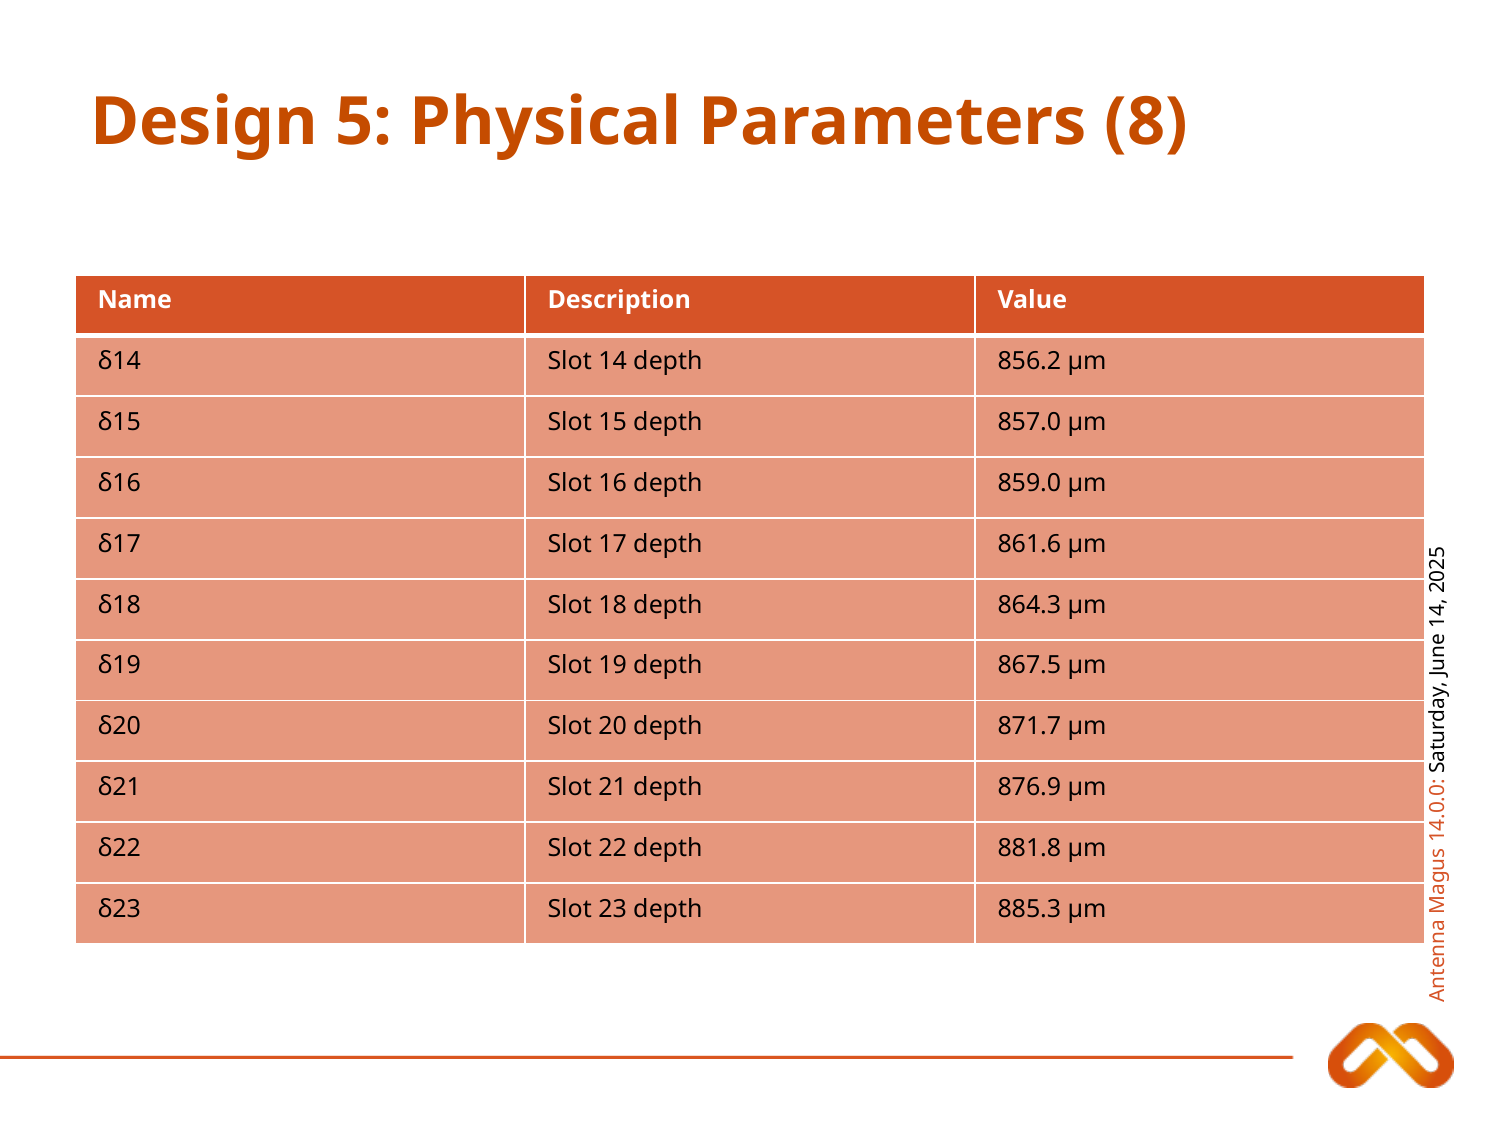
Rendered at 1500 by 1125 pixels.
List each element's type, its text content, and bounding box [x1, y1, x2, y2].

picture [0, 902, 1294, 1059]
table_cell δ21 [76, 762, 524, 821]
table_cell δ14 [76, 338, 524, 395]
table_cell δ23 [76, 884, 524, 943]
table_cell Slot 21 depth [526, 762, 974, 821]
table_cell Slot 20 depth [526, 701, 974, 760]
table_header Value [976, 281, 1424, 333]
table_header Description [526, 281, 974, 333]
table_cell 857.0 μm [976, 397, 1424, 456]
table_cell 871.7 μm [976, 701, 1424, 760]
table_cell 856.2 μm [976, 338, 1424, 395]
table_cell Slot 22 depth [526, 823, 974, 882]
table_cell δ18 [76, 580, 524, 639]
table_cell 881.8 μm [976, 823, 1424, 882]
table_cell 864.3 μm [976, 580, 1424, 639]
table_cell Slot 23 depth [526, 884, 974, 943]
table_cell Slot 19 depth [526, 641, 974, 700]
table_cell Slot 14 depth [526, 338, 974, 395]
table_cell δ20 [76, 701, 524, 760]
table_header Name [76, 281, 524, 333]
table_cell 876.9 μm [976, 762, 1424, 821]
table_cell δ22 [76, 823, 524, 882]
table_cell Slot 17 depth [526, 519, 974, 578]
title Design 5: Physical Parameters (8) [74, 24, 1426, 213]
table_cell Slot 15 depth [526, 397, 974, 456]
table_cell 861.6 μm [976, 519, 1424, 578]
table_cell δ19 [76, 641, 524, 700]
table_cell 867.5 μm [976, 641, 1424, 700]
picture [1328, 1023, 1454, 1088]
table_cell Slot 16 depth [526, 458, 974, 517]
table_cell Slot 18 depth [526, 580, 974, 639]
table_cell δ16 [76, 458, 524, 517]
table_cell δ15 [76, 397, 524, 456]
table_cell 885.3 μm [976, 884, 1424, 943]
text_box [74, 224, 1425, 281]
table_cell 859.0 μm [976, 458, 1424, 517]
table_cell δ17 [76, 519, 524, 578]
